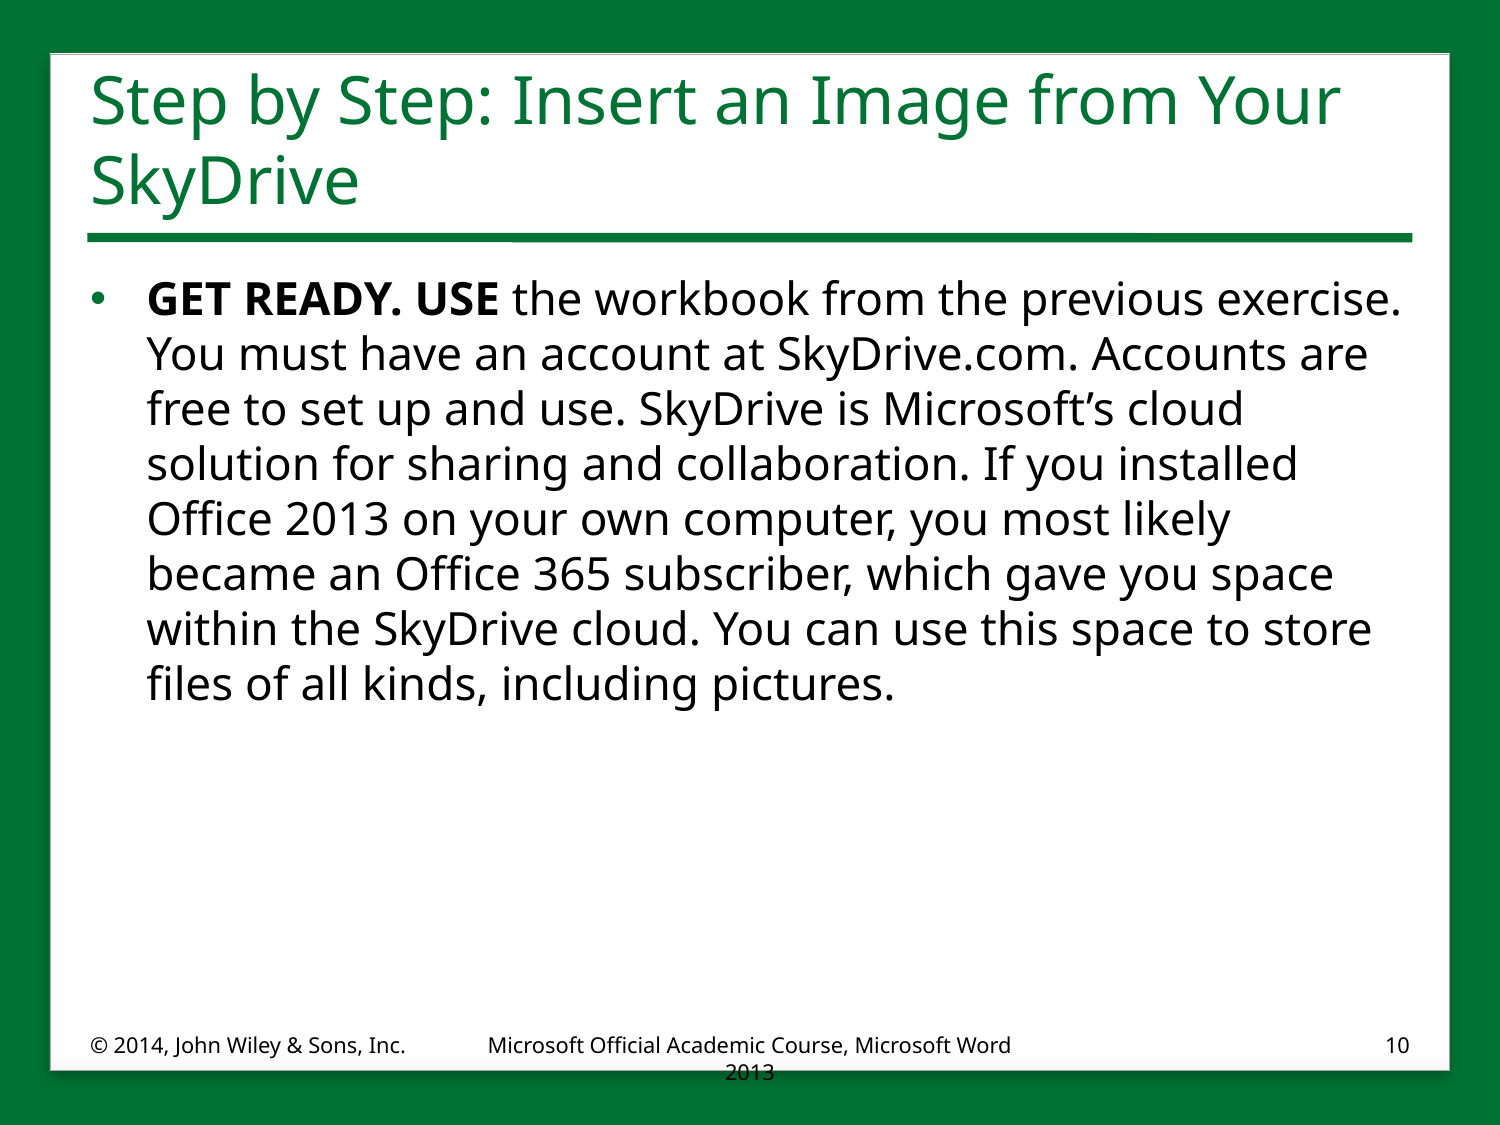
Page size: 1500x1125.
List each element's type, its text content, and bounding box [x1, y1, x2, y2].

list GET READY. USE the workbook from the previous exercise. You must have an account at SkyDrive.com. Accounts are free to set up and use. SkyDrive is Microsoft’s cloud solution for sharing and collaboration. If you installed Office 2013 on your own computer, you most likely became an Office 365 subscriber, which gave you space within the SkyDrive cloud. You can use this space to store files of all kinds, including pictures. [75, 262, 1425, 1063]
title Step by Step: Insert an Image from Your SkyDrive [74, 74, 1426, 226]
footer Microsoft Official Academic Course, Microsoft Word 2013 [449, 1024, 1051, 1103]
slide_number © 2014, John Wiley & Sons, Inc. [74, 1024, 426, 1103]
slide_number 10 [1074, 1024, 1426, 1103]
